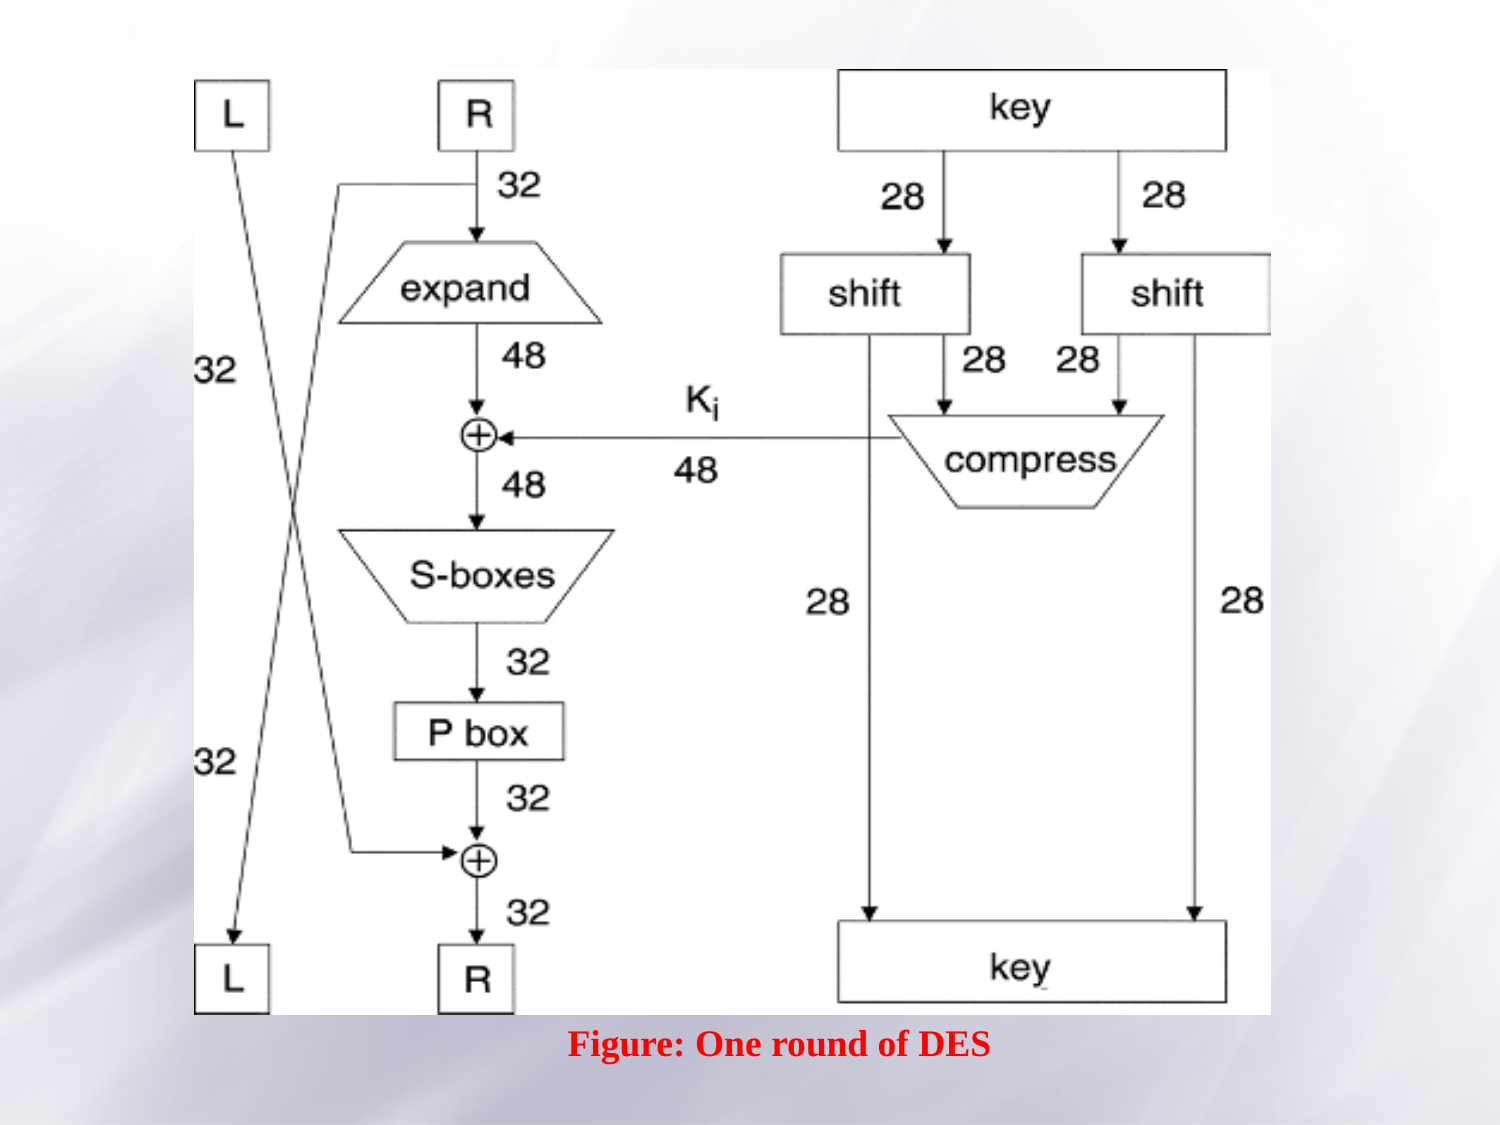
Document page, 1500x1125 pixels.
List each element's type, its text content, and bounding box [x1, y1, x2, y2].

picture [0, 0, 1500, 1125]
text_box Figure: One round of DES [360, 1023, 1199, 1072]
